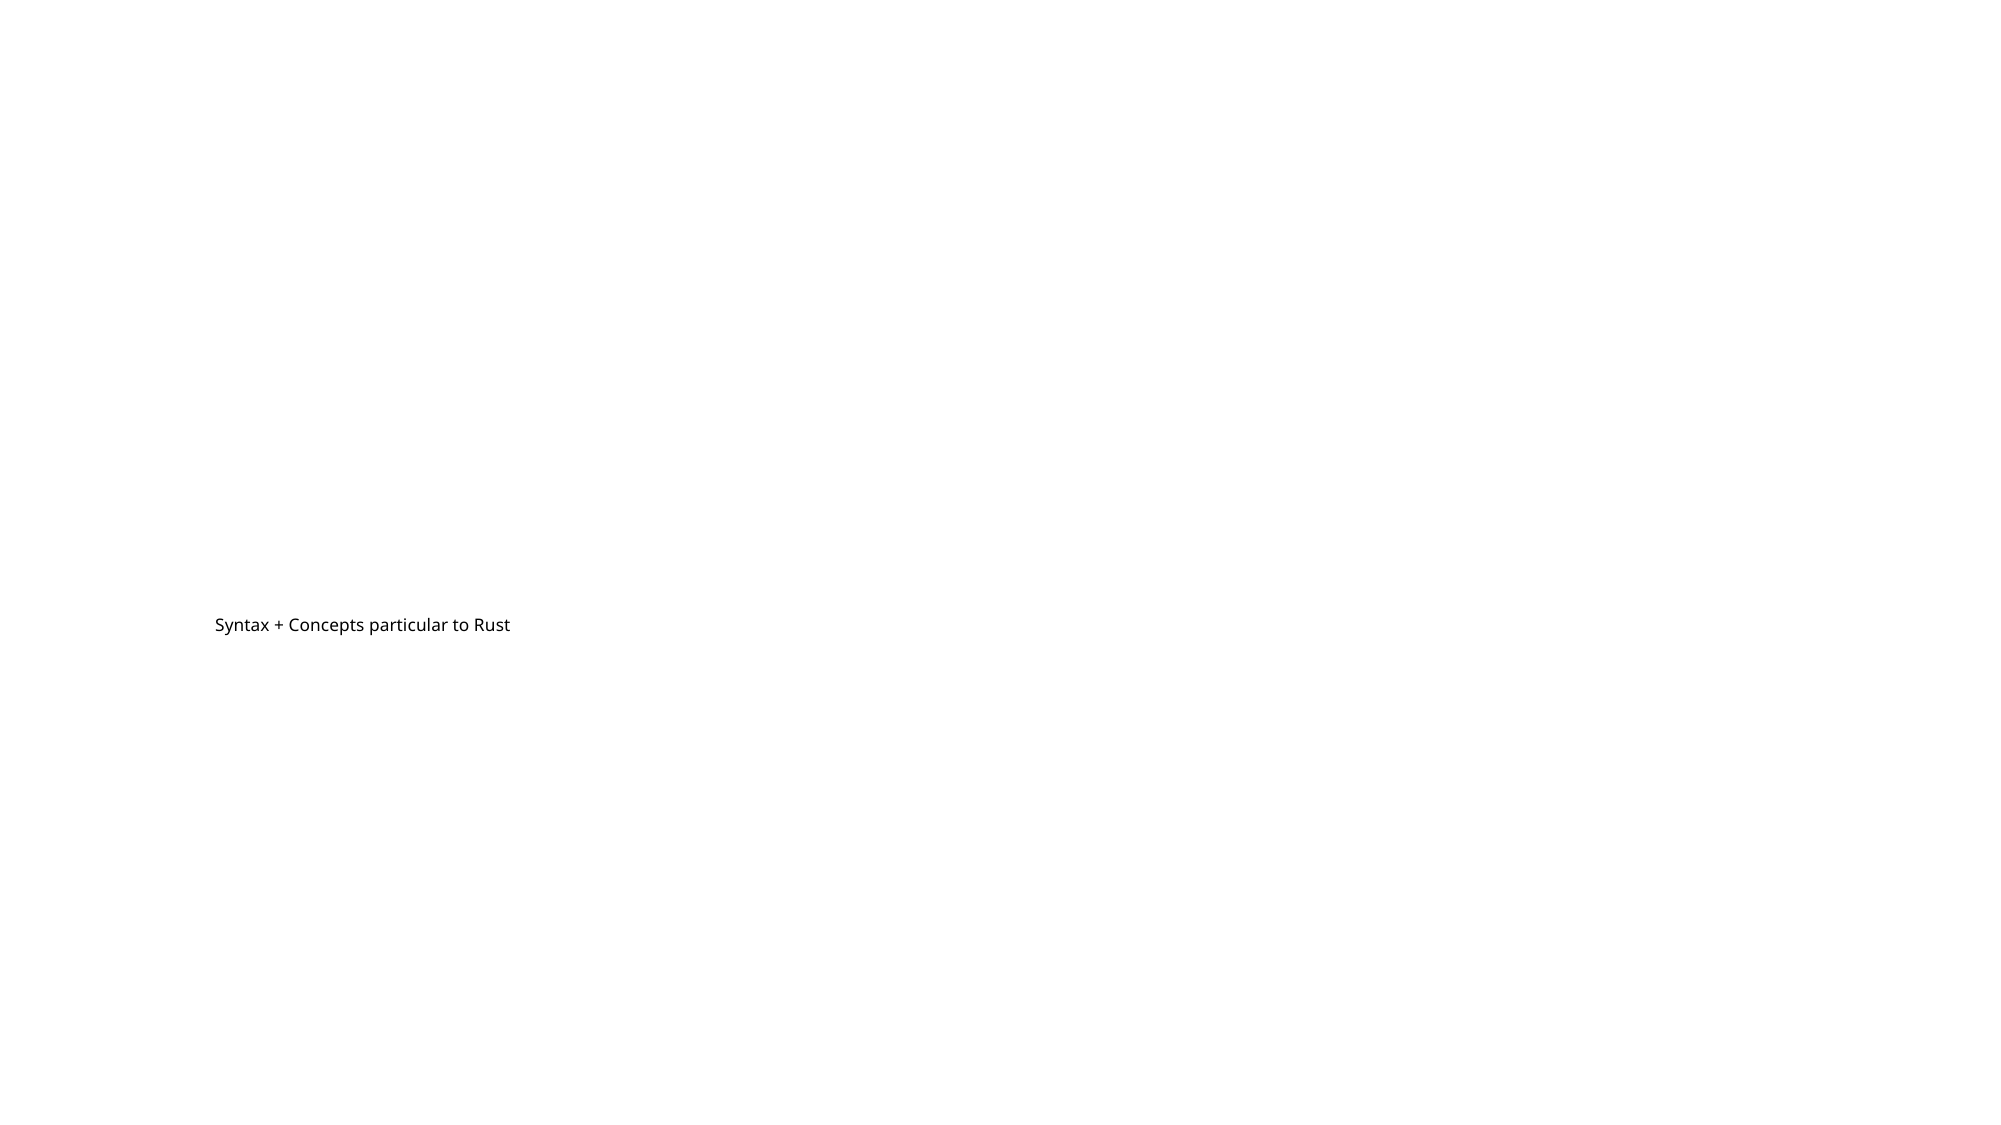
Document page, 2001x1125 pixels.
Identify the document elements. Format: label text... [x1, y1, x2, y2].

title Syntax + Concepts particular to Rust [200, 607, 1926, 684]
